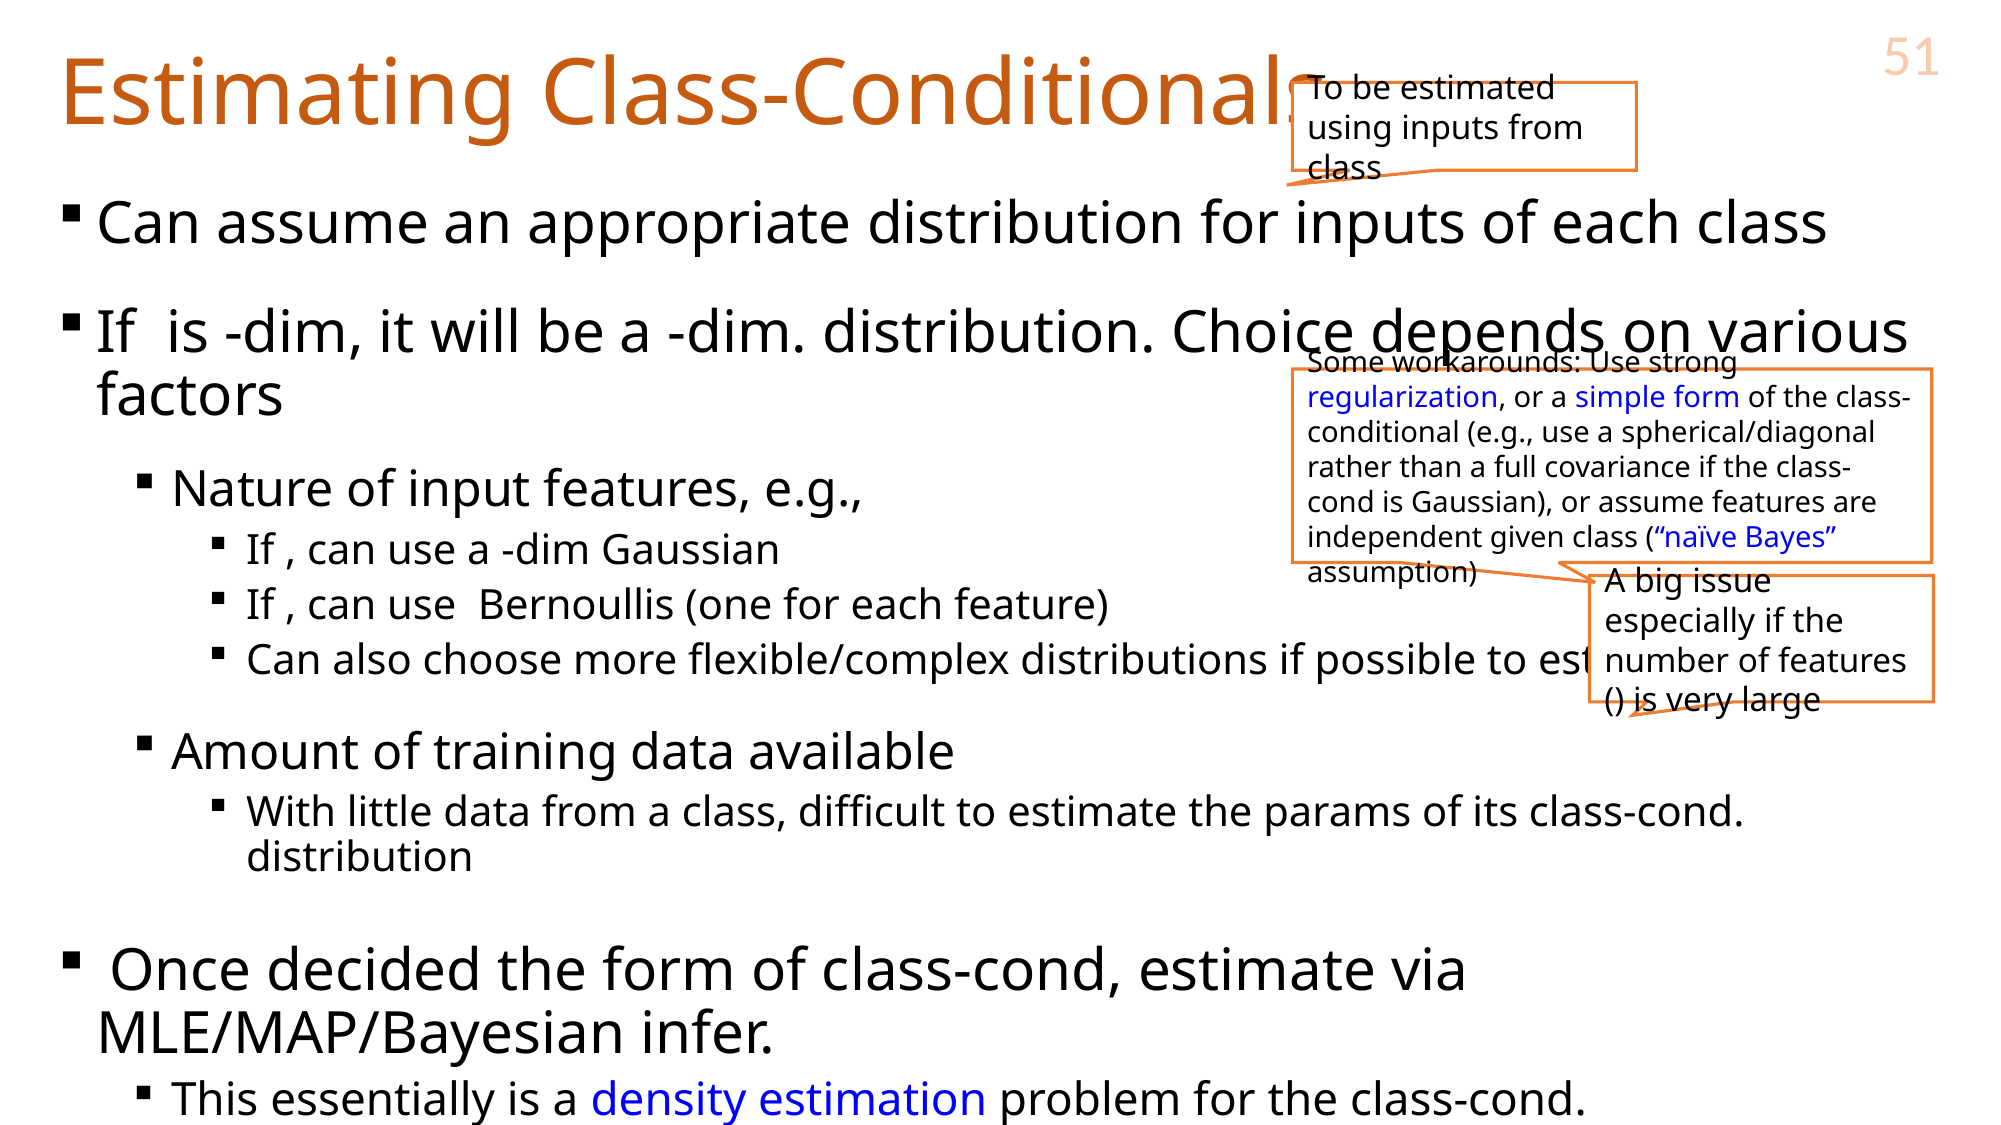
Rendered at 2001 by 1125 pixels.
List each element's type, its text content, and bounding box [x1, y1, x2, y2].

title Estimating Class-Conditionals [43, 27, 1970, 163]
slide_number 51 [1857, 22, 1957, 83]
text_box Some workarounds: Use strong regularization, or a simple form of the class-conditional (e.g., use a spherical/diagonal rather than a full covariance if the class-cond is Gaussian), or assume features are independent given class (“naïve Bayes” assumption) [1291, 367, 1933, 584]
